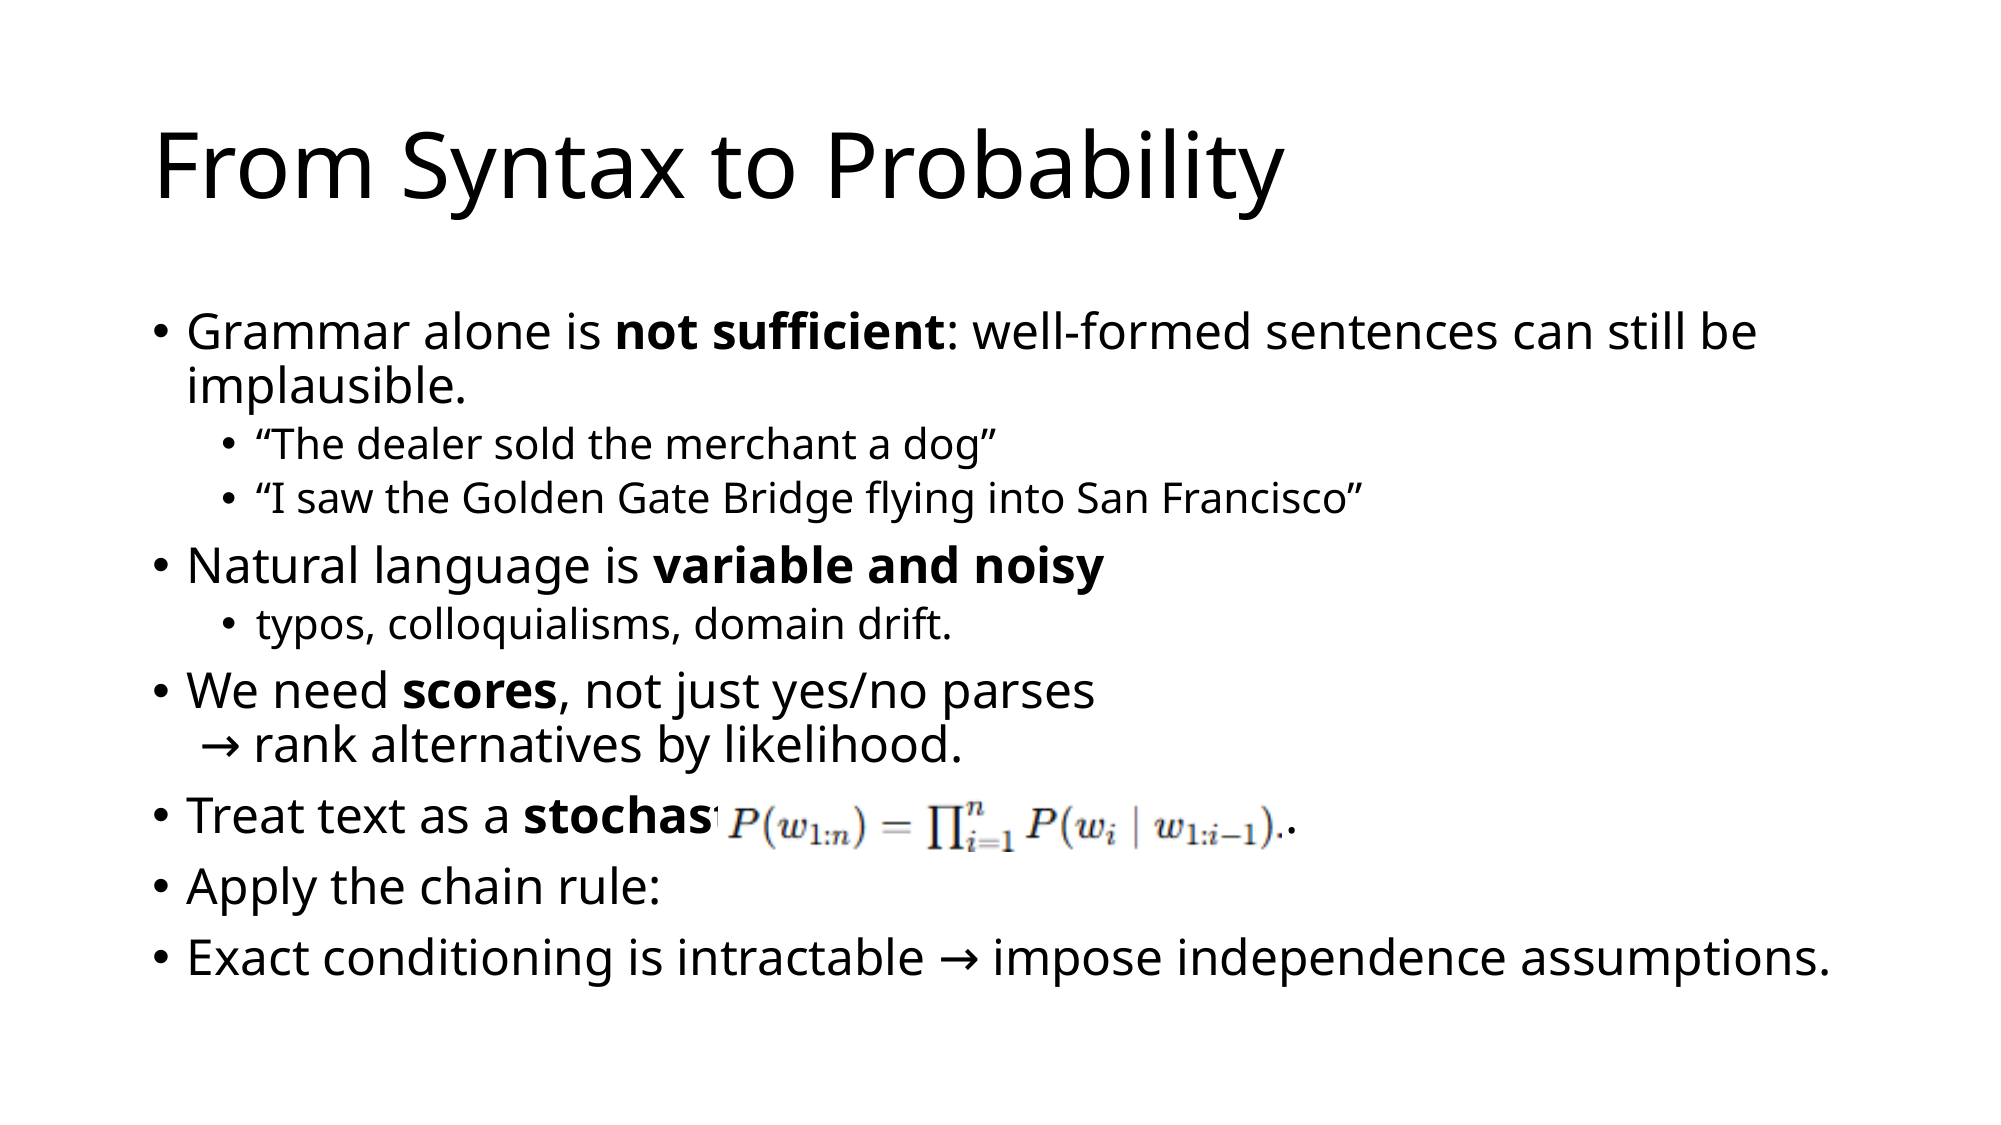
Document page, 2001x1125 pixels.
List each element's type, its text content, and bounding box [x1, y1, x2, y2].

picture [718, 790, 1282, 852]
title From Syntax to Probability [137, 59, 1863, 278]
